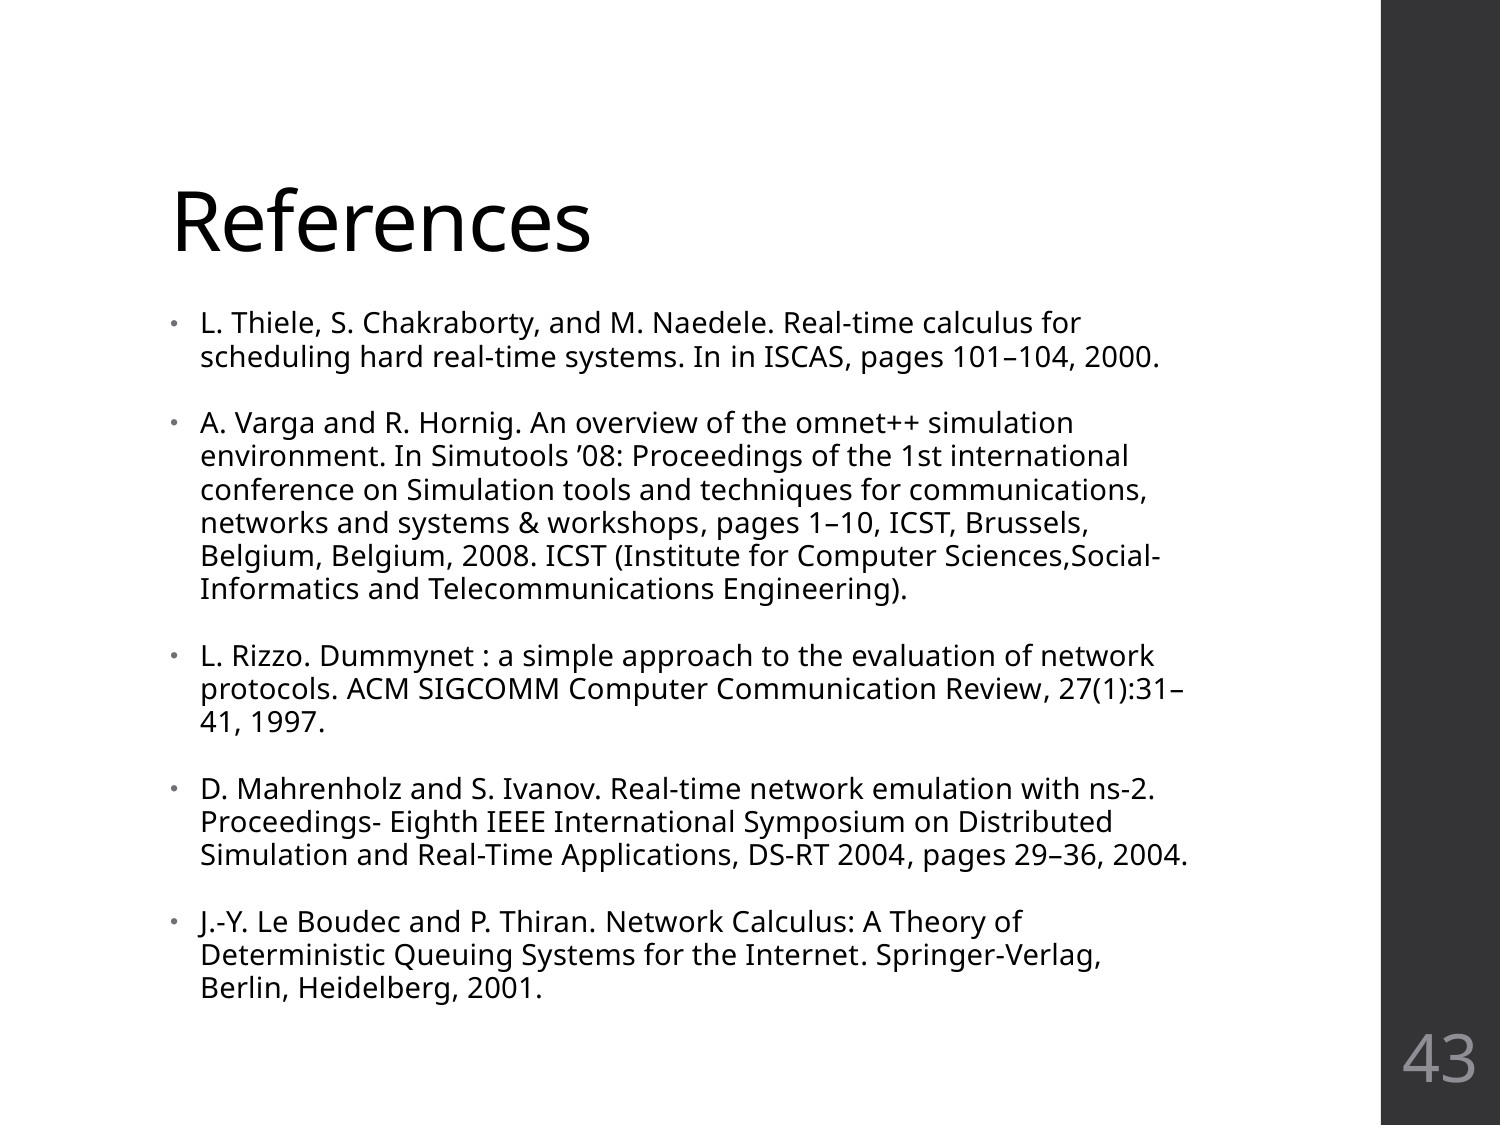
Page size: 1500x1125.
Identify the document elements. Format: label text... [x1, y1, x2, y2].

slide_number 43 [1384, 1012, 1498, 1110]
list L. Thiele, S. Chakraborty, and M. Naedele. Real-time calculus for scheduling hard real-time systems. In in ISCAS, pages 101–104, 2000. A. Varga and R. Hornig. An overview of the omnet++ simulation environment. In Simutools ’08: Proceedings of the 1st international conference on Simulation tools and techniques for communications, networks and systems & workshops, pages 1–10, ICST, Brussels, Belgium, Belgium, 2008. ICST (Institute for Computer Sciences,Social-Informatics and Telecommunications Engineering). L. Rizzo. Dummynet : a simple approach to the evaluation of network protocols. ACM SIGCOMM Computer Communication Review, 27(1):31–41, 1997. D. Mahrenholz and S. Ivanov. Real-time network emulation with ns-2. Proceedings- Eighth IEEE International Symposium on Distributed Simulation and Real-Time Applications, DS-RT 2004, pages 29–36, 2004. J.-Y. Le Boudec and P. Thiran. Network Calculus: A Theory of Deterministic Queuing Systems for the Internet. Springer-Verlag, Berlin, Heidelberg, 2001. [155, 299, 1213, 1014]
title References [155, 60, 1348, 278]
